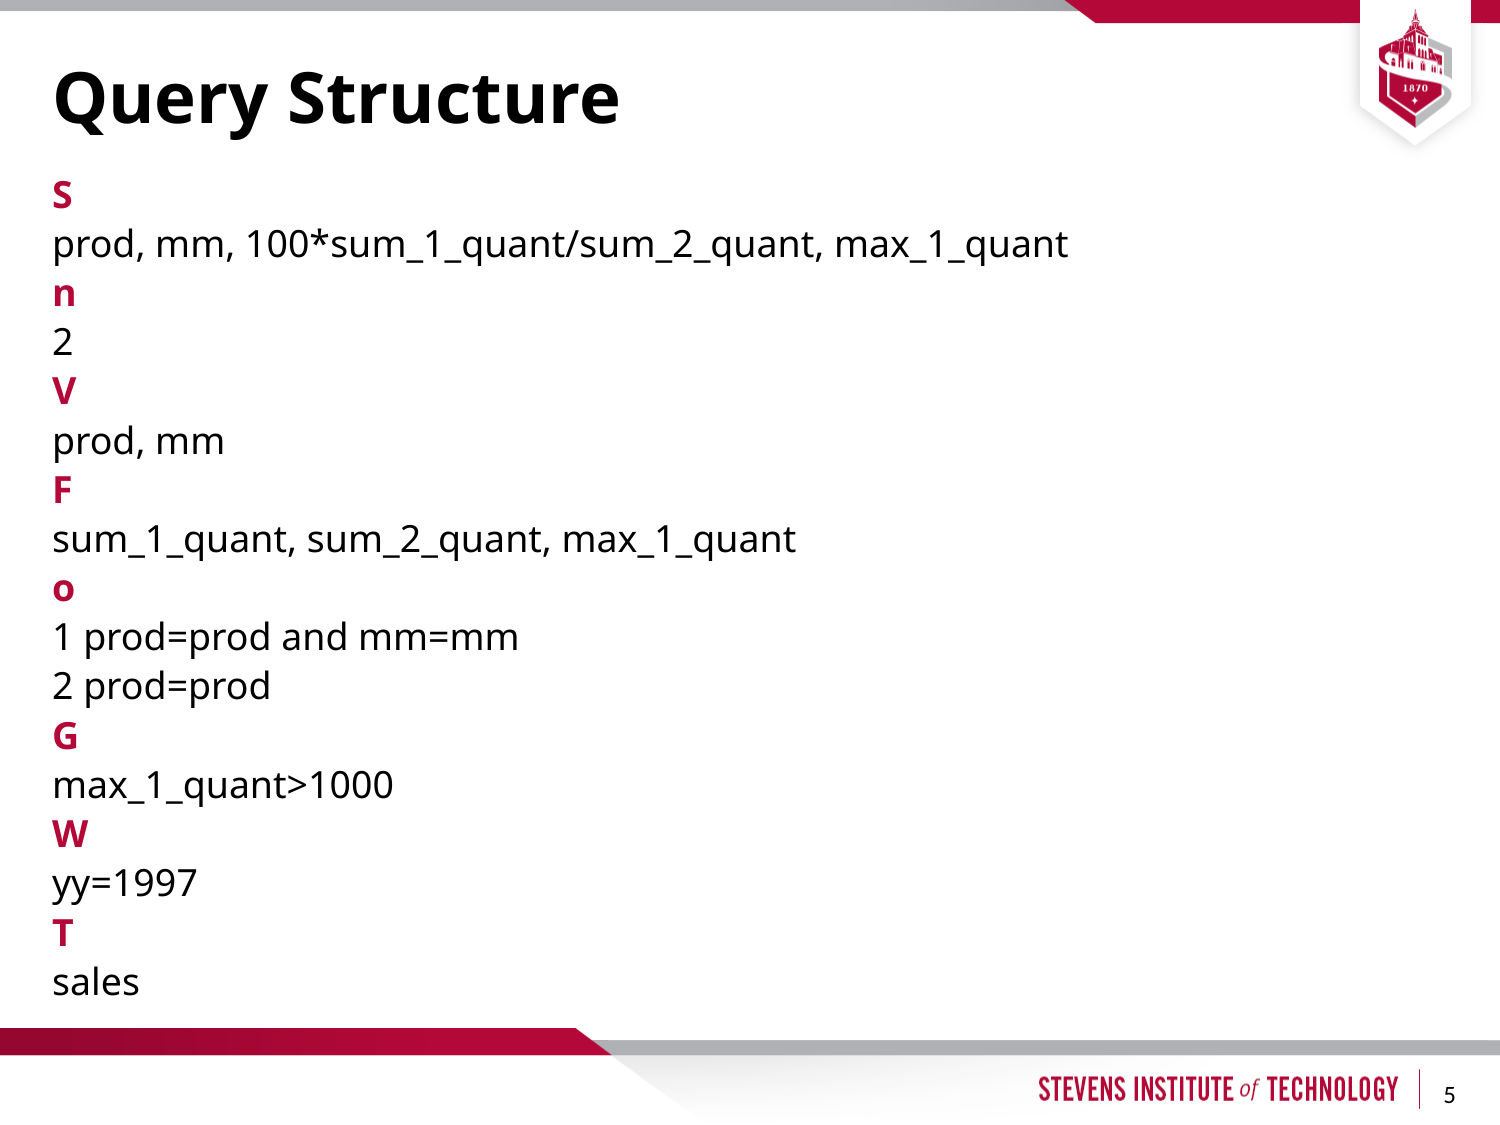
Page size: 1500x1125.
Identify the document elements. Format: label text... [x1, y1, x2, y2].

picture [0, 0, 1500, 160]
title Query Structure [37, 45, 1338, 163]
picture [0, 1028, 1500, 1125]
list S prod, mm, 100*sum_1_quant/sum_2_quant, max_1_quant n 2 V prod, mm F sum_1_quant, sum_2_quant, max_1_quant o 1 prod=prod and mm=mm 2 prod=prod G max_1_quant>1000 W yy=1997 T sales [37, 163, 1461, 1038]
slide_number 5 [1428, 1071, 1490, 1108]
